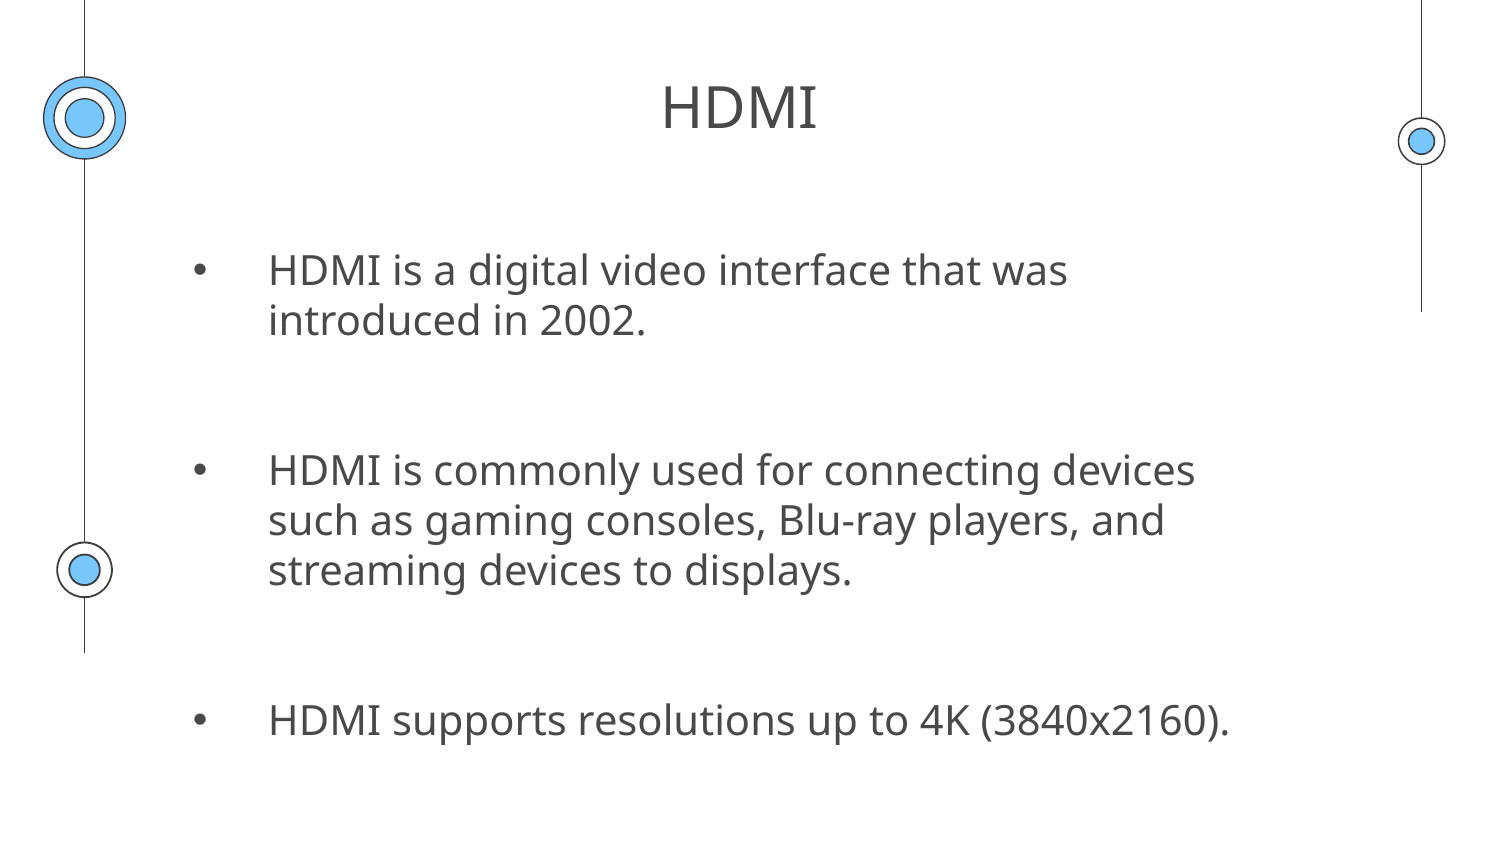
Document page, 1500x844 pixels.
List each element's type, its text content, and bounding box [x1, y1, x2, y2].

text_box HDMI is a digital video interface that was introduced in 2002. HDMI is commonly used for connecting devices such as gaming consoles, Blu-ray players, and streaming devices to displays. HDMI supports resolutions up to 4K (3840x2160). [177, 178, 1293, 729]
title HDMI [281, 55, 1197, 153]
